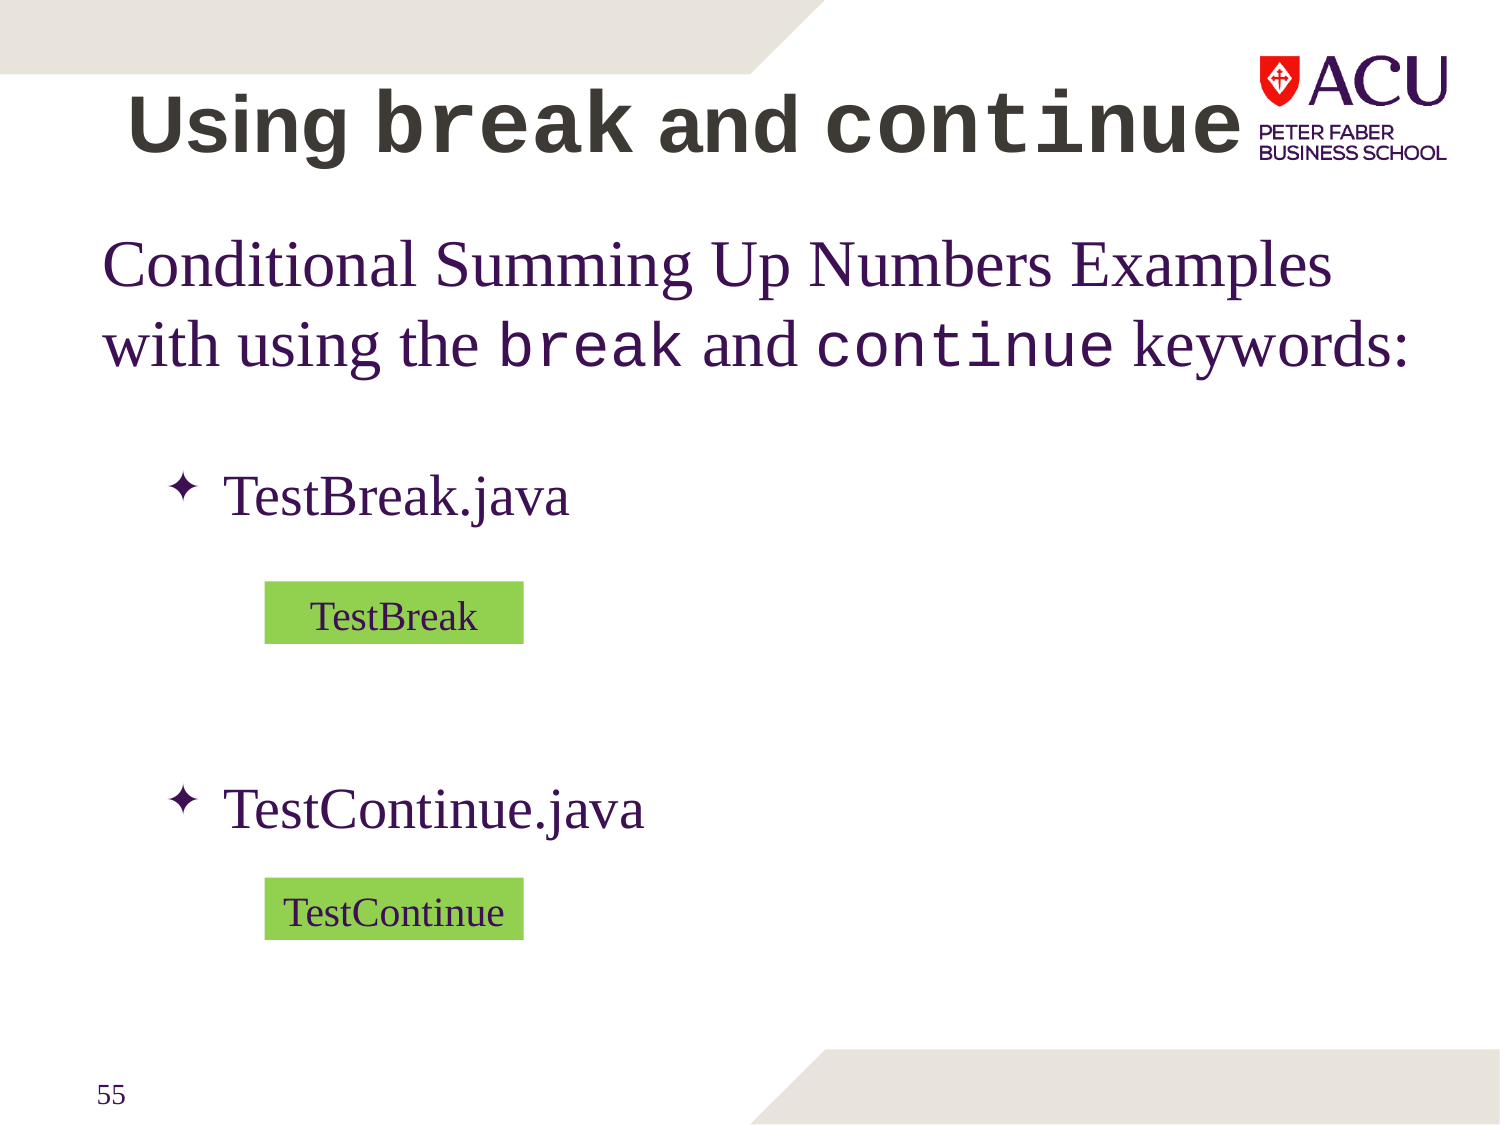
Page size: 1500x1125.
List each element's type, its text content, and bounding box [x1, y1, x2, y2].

text_box TestBreak [264, 581, 524, 644]
picture [1388, 41, 1466, 175]
text_box Conditional Summing Up Numbers Examples with using the break and continue keywords: [87, 212, 1450, 388]
slide_number 55 [81, 1068, 156, 1109]
text_box TestBreak.java [149, 450, 1275, 535]
text_box TestContinue.java [149, 762, 1275, 848]
title Using break and continue [112, 0, 1388, 212]
text_box TestContinue [264, 877, 524, 940]
